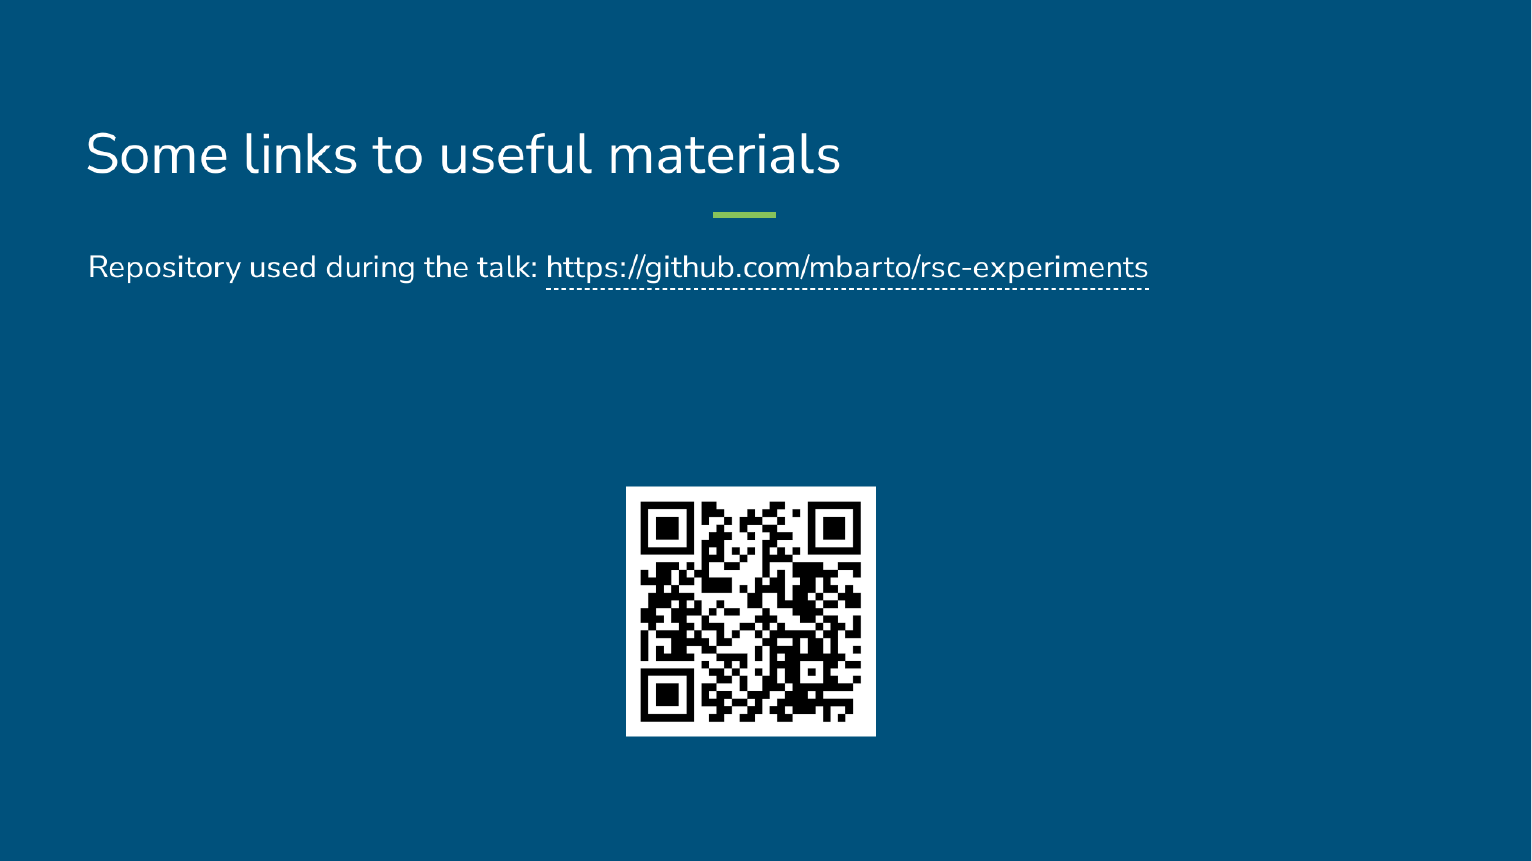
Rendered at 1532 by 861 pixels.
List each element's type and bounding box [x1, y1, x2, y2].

picture [874, 263, 880, 276]
picture [948, 263, 953, 276]
picture [425, 258, 434, 276]
picture [478, 258, 487, 276]
picture [580, 134, 591, 173]
picture [838, 256, 843, 276]
picture [206, 263, 211, 276]
picture [819, 146, 839, 173]
picture [301, 263, 306, 276]
picture [459, 146, 465, 172]
picture [247, 134, 258, 173]
picture [686, 138, 705, 173]
picture [438, 256, 442, 276]
picture [454, 264, 458, 276]
picture [283, 263, 288, 274]
picture [260, 263, 264, 276]
picture [709, 146, 733, 173]
picture [499, 146, 523, 173]
picture [308, 134, 330, 172]
picture [769, 265, 773, 276]
picture [1124, 258, 1133, 276]
picture [146, 263, 151, 276]
picture [759, 263, 764, 275]
picture [1028, 263, 1032, 274]
picture [714, 213, 775, 217]
picture [777, 263, 781, 276]
picture [564, 258, 584, 276]
picture [1073, 263, 1077, 276]
picture [198, 263, 203, 274]
picture [771, 146, 793, 173]
picture [740, 146, 754, 172]
picture [373, 138, 392, 173]
picture [138, 266, 142, 276]
picture [820, 263, 824, 276]
picture [597, 263, 601, 276]
picture [885, 258, 893, 276]
picture [1046, 263, 1052, 276]
picture [443, 146, 458, 173]
picture [745, 263, 750, 276]
picture [91, 256, 106, 276]
picture [693, 263, 697, 276]
picture [277, 146, 300, 172]
picture [336, 146, 356, 173]
picture [396, 146, 421, 173]
picture [89, 133, 117, 173]
picture [627, 487, 875, 736]
picture [612, 146, 651, 172]
picture [162, 146, 194, 172]
picture [549, 256, 553, 276]
picture [122, 146, 147, 173]
picture [672, 258, 681, 276]
picture [1010, 263, 1015, 283]
picture [760, 146, 764, 172]
picture [216, 263, 221, 276]
picture [527, 134, 544, 172]
picture [110, 264, 114, 276]
picture [588, 263, 593, 283]
picture [802, 134, 813, 173]
picture [473, 146, 493, 173]
picture [785, 263, 789, 276]
picture [996, 264, 1003, 274]
picture [974, 263, 979, 274]
picture [383, 263, 388, 276]
picture [685, 256, 689, 276]
picture [355, 263, 359, 276]
picture [186, 258, 195, 276]
picture [155, 146, 161, 172]
picture [659, 146, 680, 173]
picture [710, 263, 714, 276]
picture [446, 263, 450, 276]
picture [557, 263, 561, 276]
picture [202, 146, 226, 173]
picture [518, 256, 524, 276]
picture [549, 146, 571, 173]
